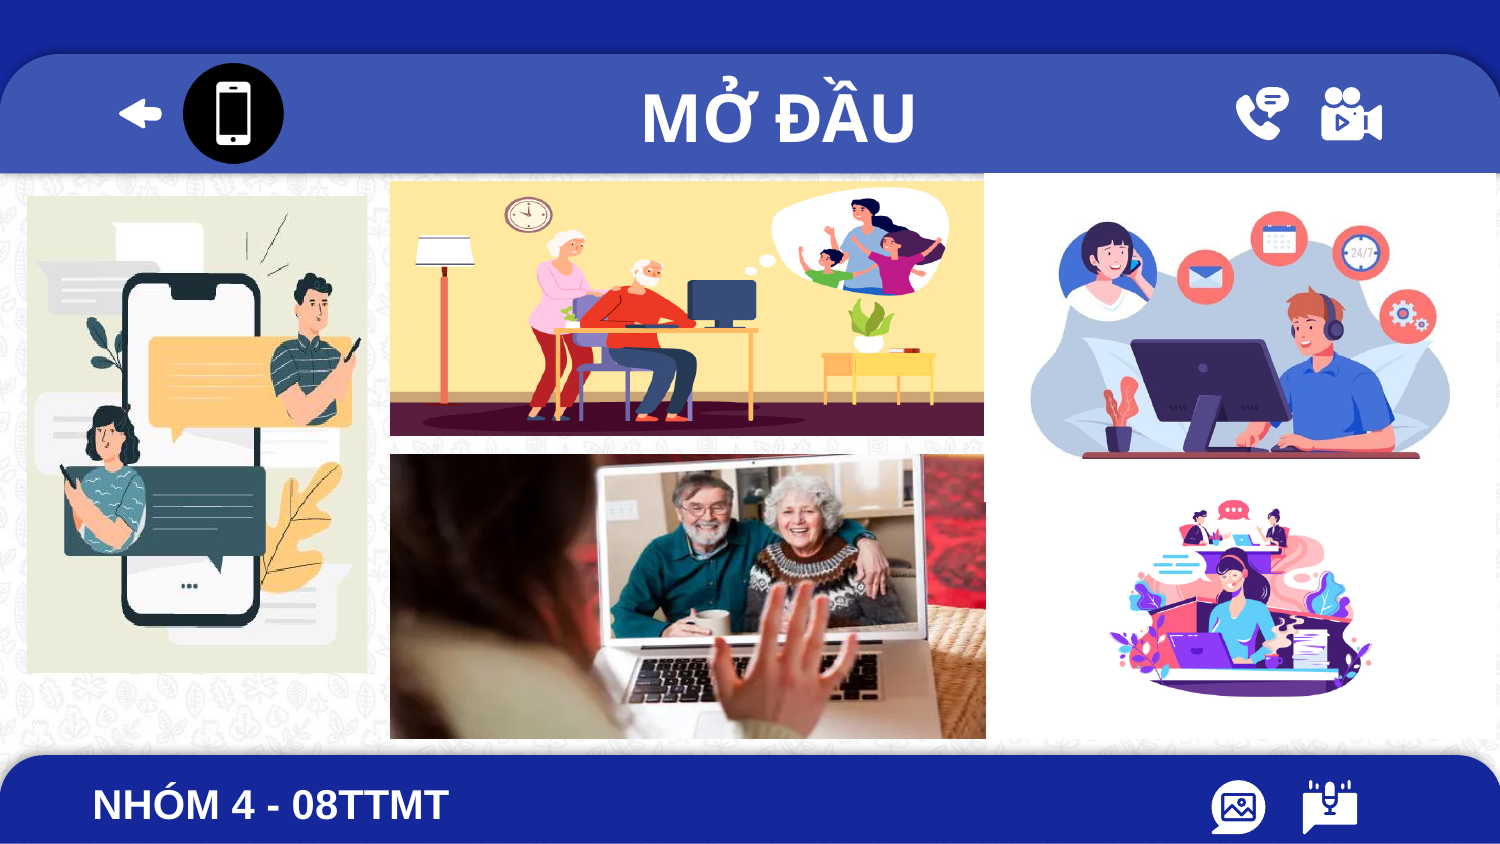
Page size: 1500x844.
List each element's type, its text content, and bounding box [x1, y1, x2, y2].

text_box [1234, 86, 1383, 141]
picture [0, 173, 1500, 788]
picture [183, 63, 284, 164]
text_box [1302, 779, 1358, 835]
text_box NHÓM 4 - 08TTMT [77, 762, 637, 835]
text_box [1210, 779, 1266, 835]
title MỞ ĐẦU [176, 60, 1382, 155]
text_box [119, 98, 162, 129]
